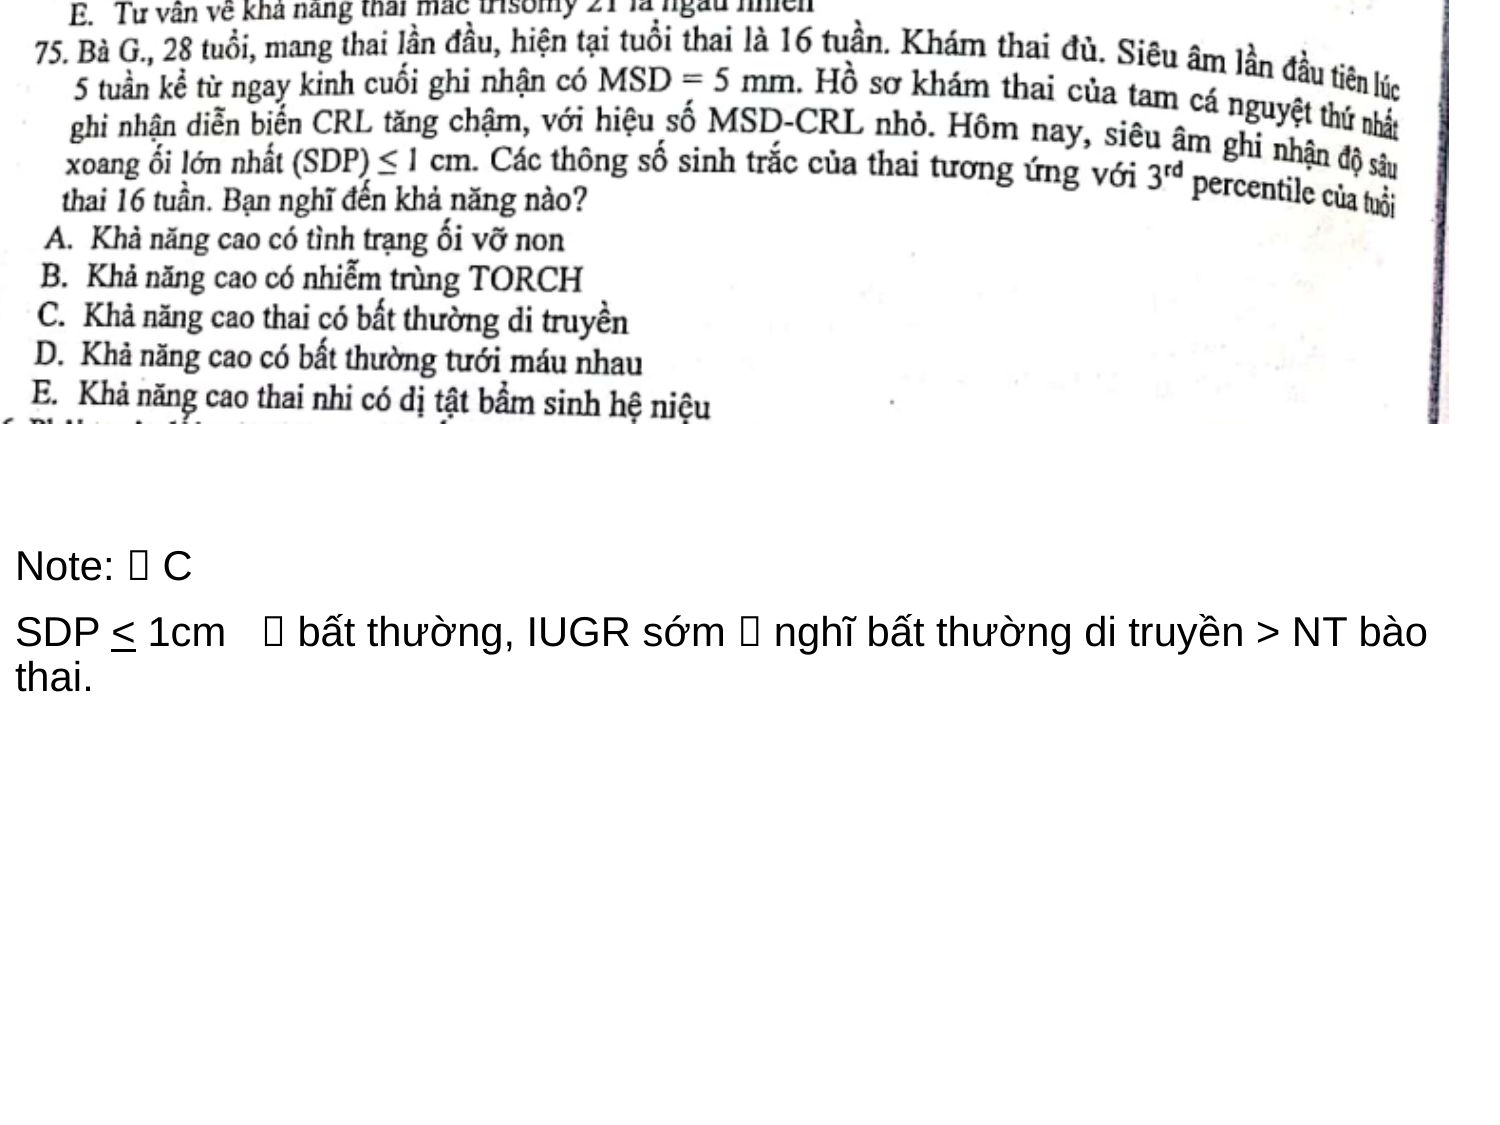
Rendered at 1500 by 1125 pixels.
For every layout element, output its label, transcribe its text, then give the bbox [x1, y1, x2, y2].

subtitle Note:  C SDP < 1cm  bất thường, IUGR sớm  nghĩ bất thường di truyền > NT bào thai. [0, 537, 1500, 1094]
picture [0, 0, 1449, 424]
